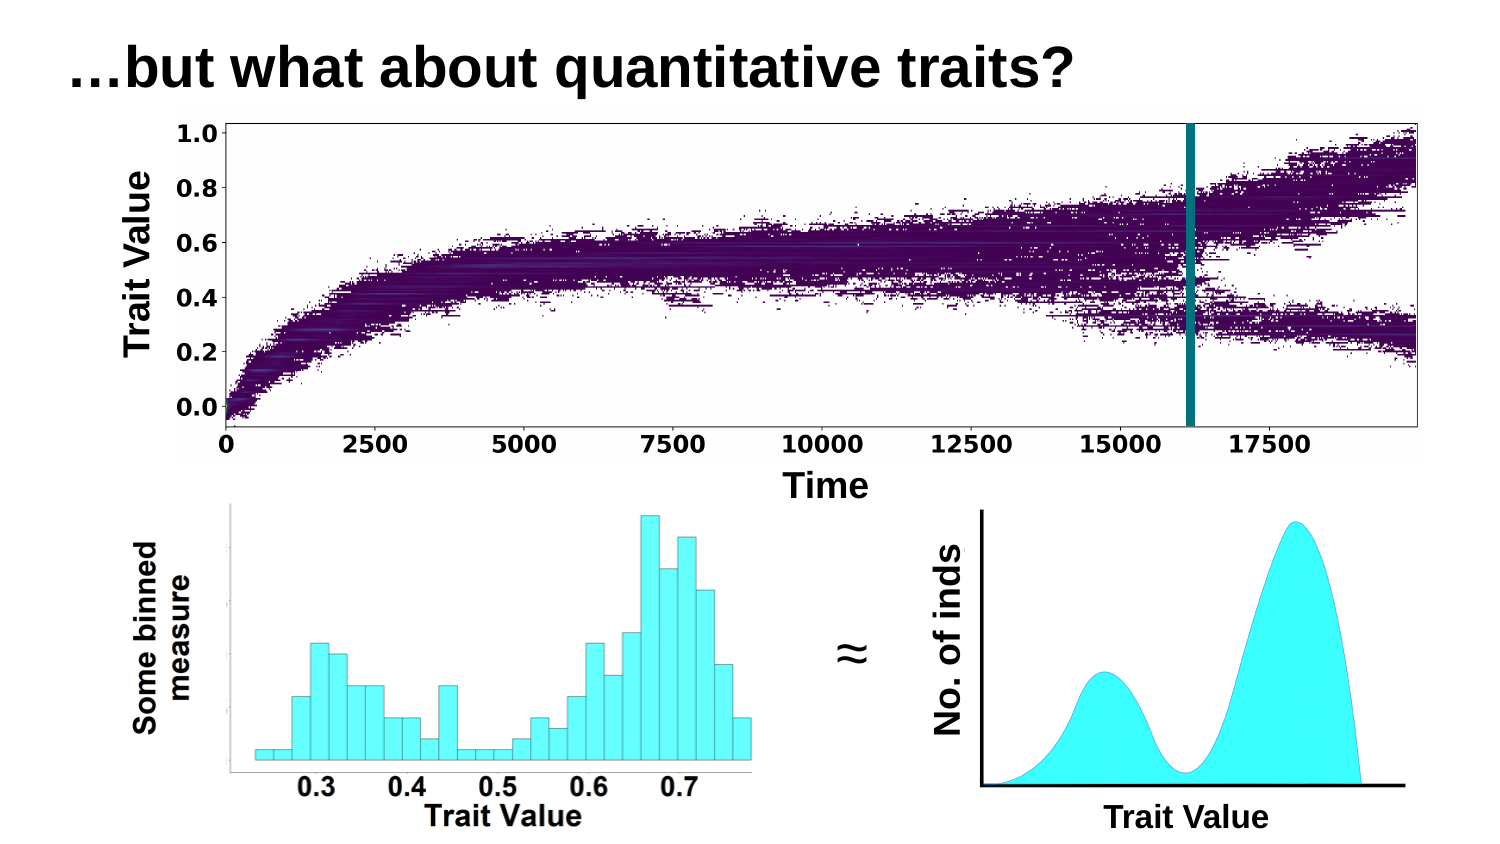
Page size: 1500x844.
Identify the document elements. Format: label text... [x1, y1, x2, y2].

picture [128, 499, 752, 836]
title …but what about quantitative traits? [51, 13, 1396, 123]
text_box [104, 102, 1426, 515]
text_box No. of inds [915, 528, 958, 753]
text_box Trait Value [1088, 810, 1285, 843]
picture [963, 515, 1410, 802]
text_box ≈ [821, 607, 884, 693]
